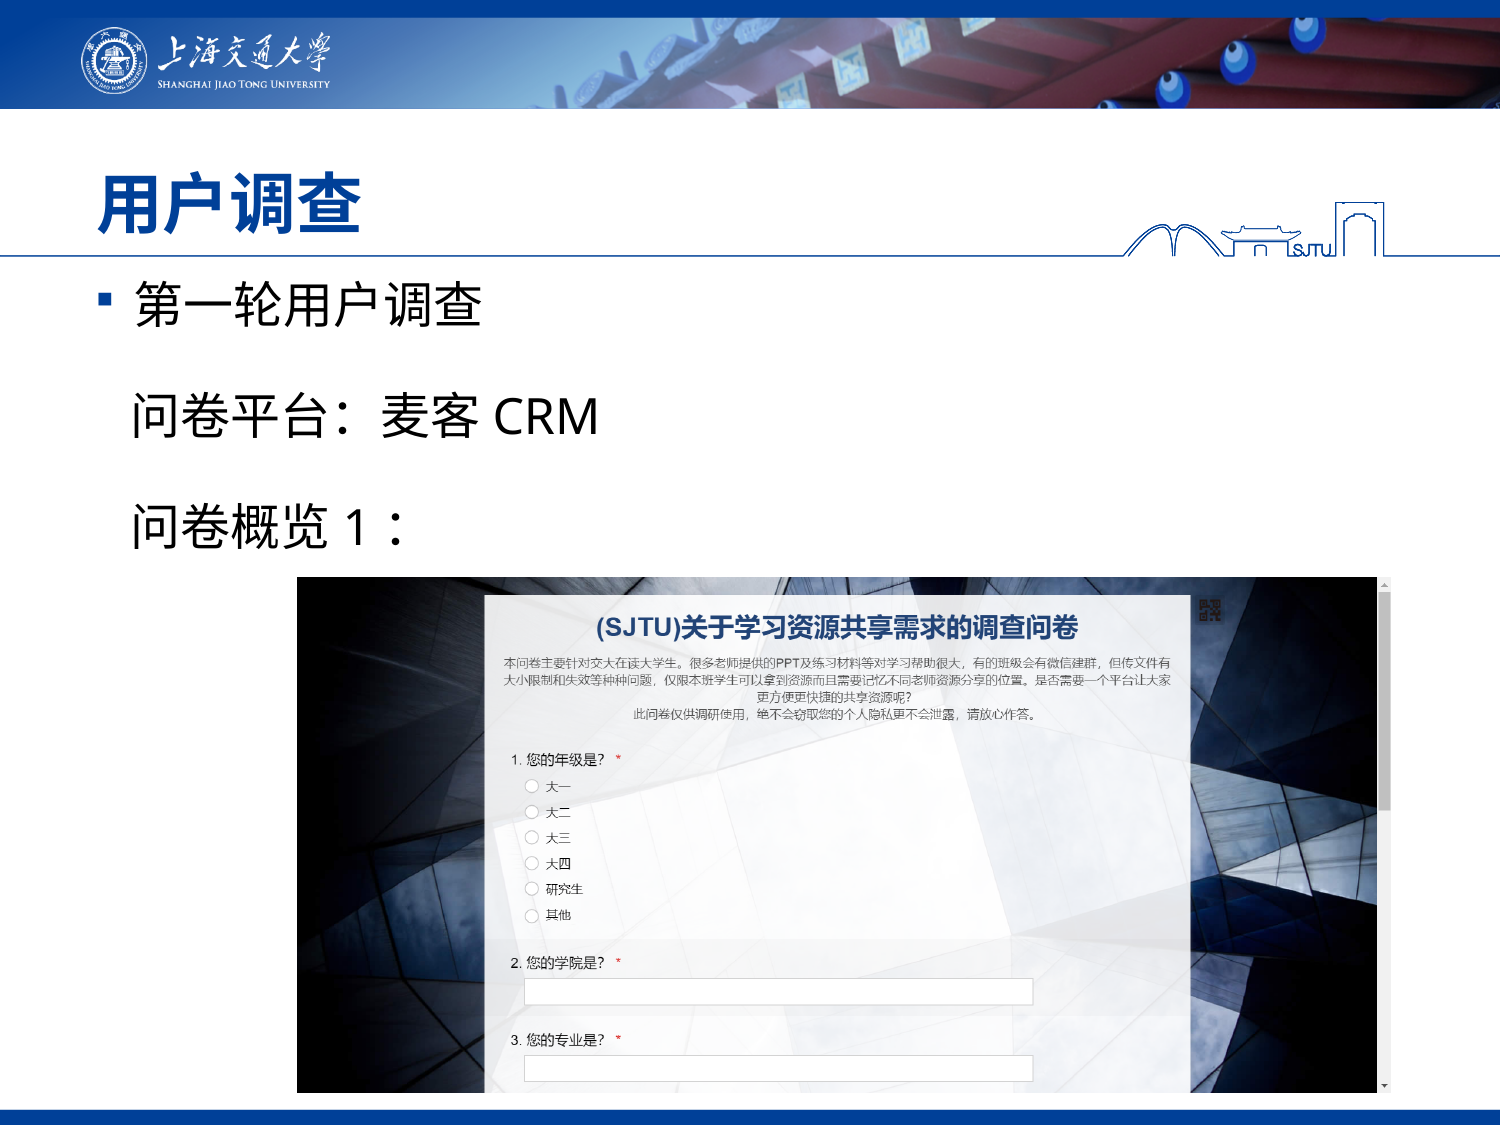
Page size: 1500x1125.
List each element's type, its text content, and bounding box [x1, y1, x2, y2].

picture [297, 577, 1391, 1093]
list 第一轮用户调查 问卷平台：麦客CRM 问卷概览1： [81, 254, 1417, 960]
title 用户调查 [81, 159, 1455, 254]
picture [0, 18, 1500, 109]
